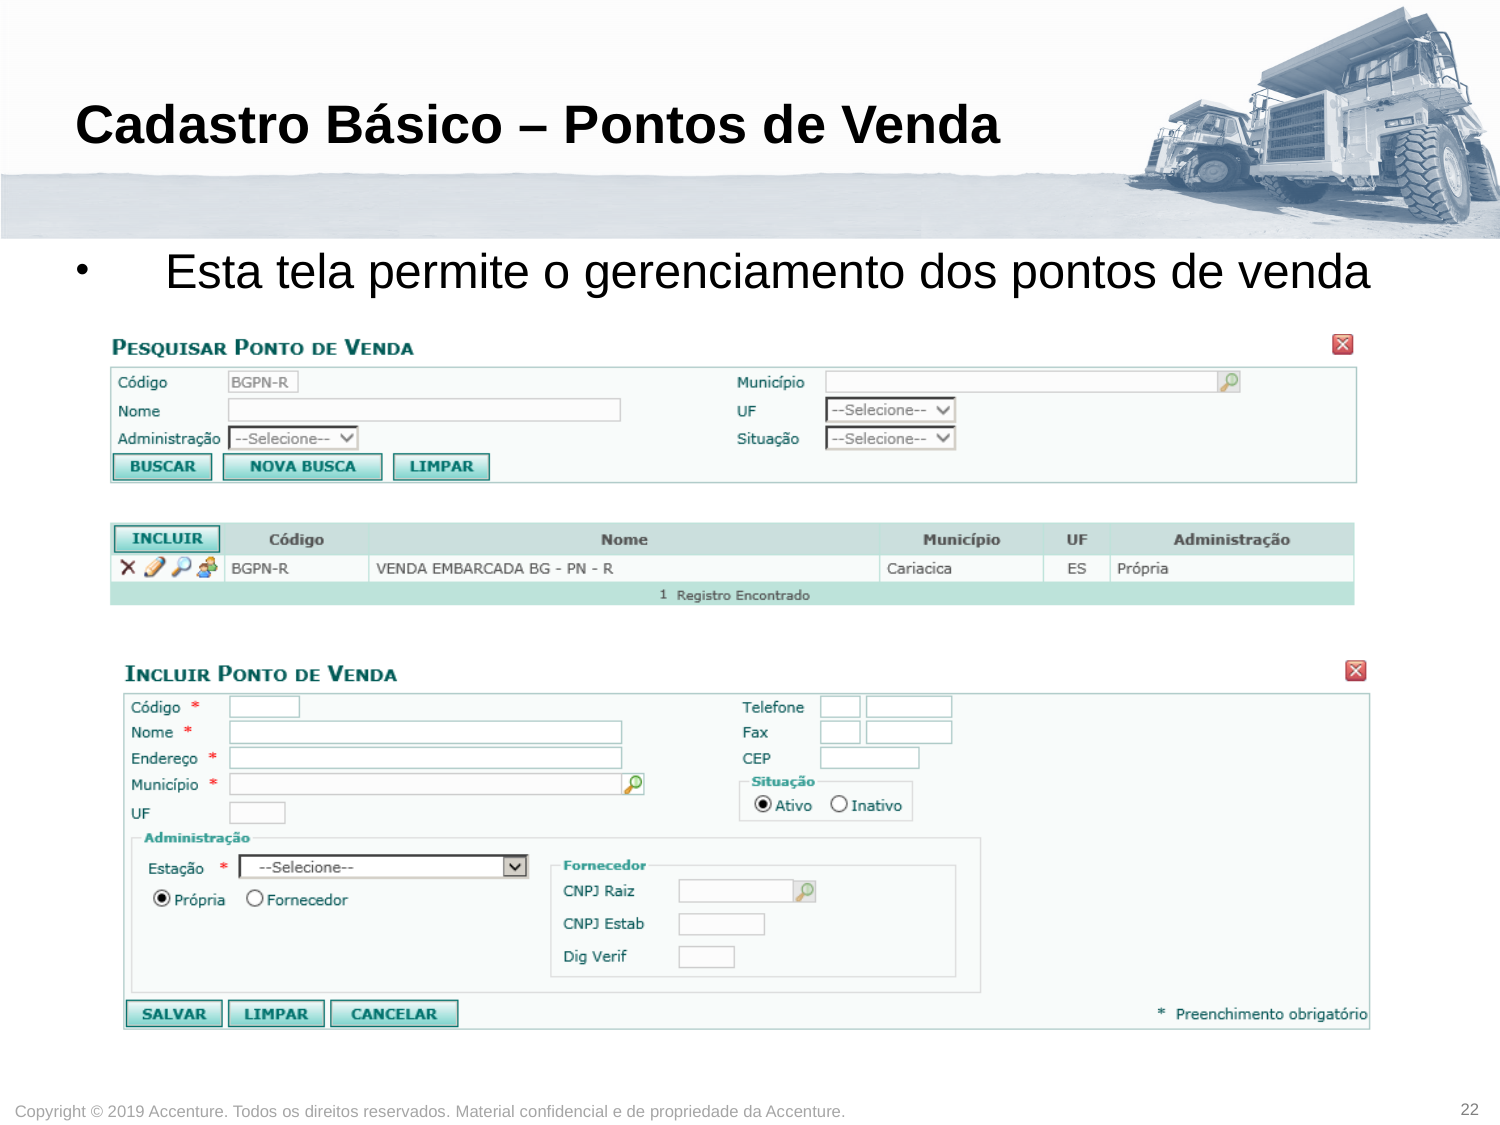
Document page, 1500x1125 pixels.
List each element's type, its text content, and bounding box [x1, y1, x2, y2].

picture [0, 0, 1500, 239]
picture [105, 334, 1395, 1048]
text_box Cadastro Básico – Pontos de Venda [75, 25, 1312, 155]
text_box Esta tela permite o gerenciamento dos pontos de venda [75, 239, 1425, 304]
